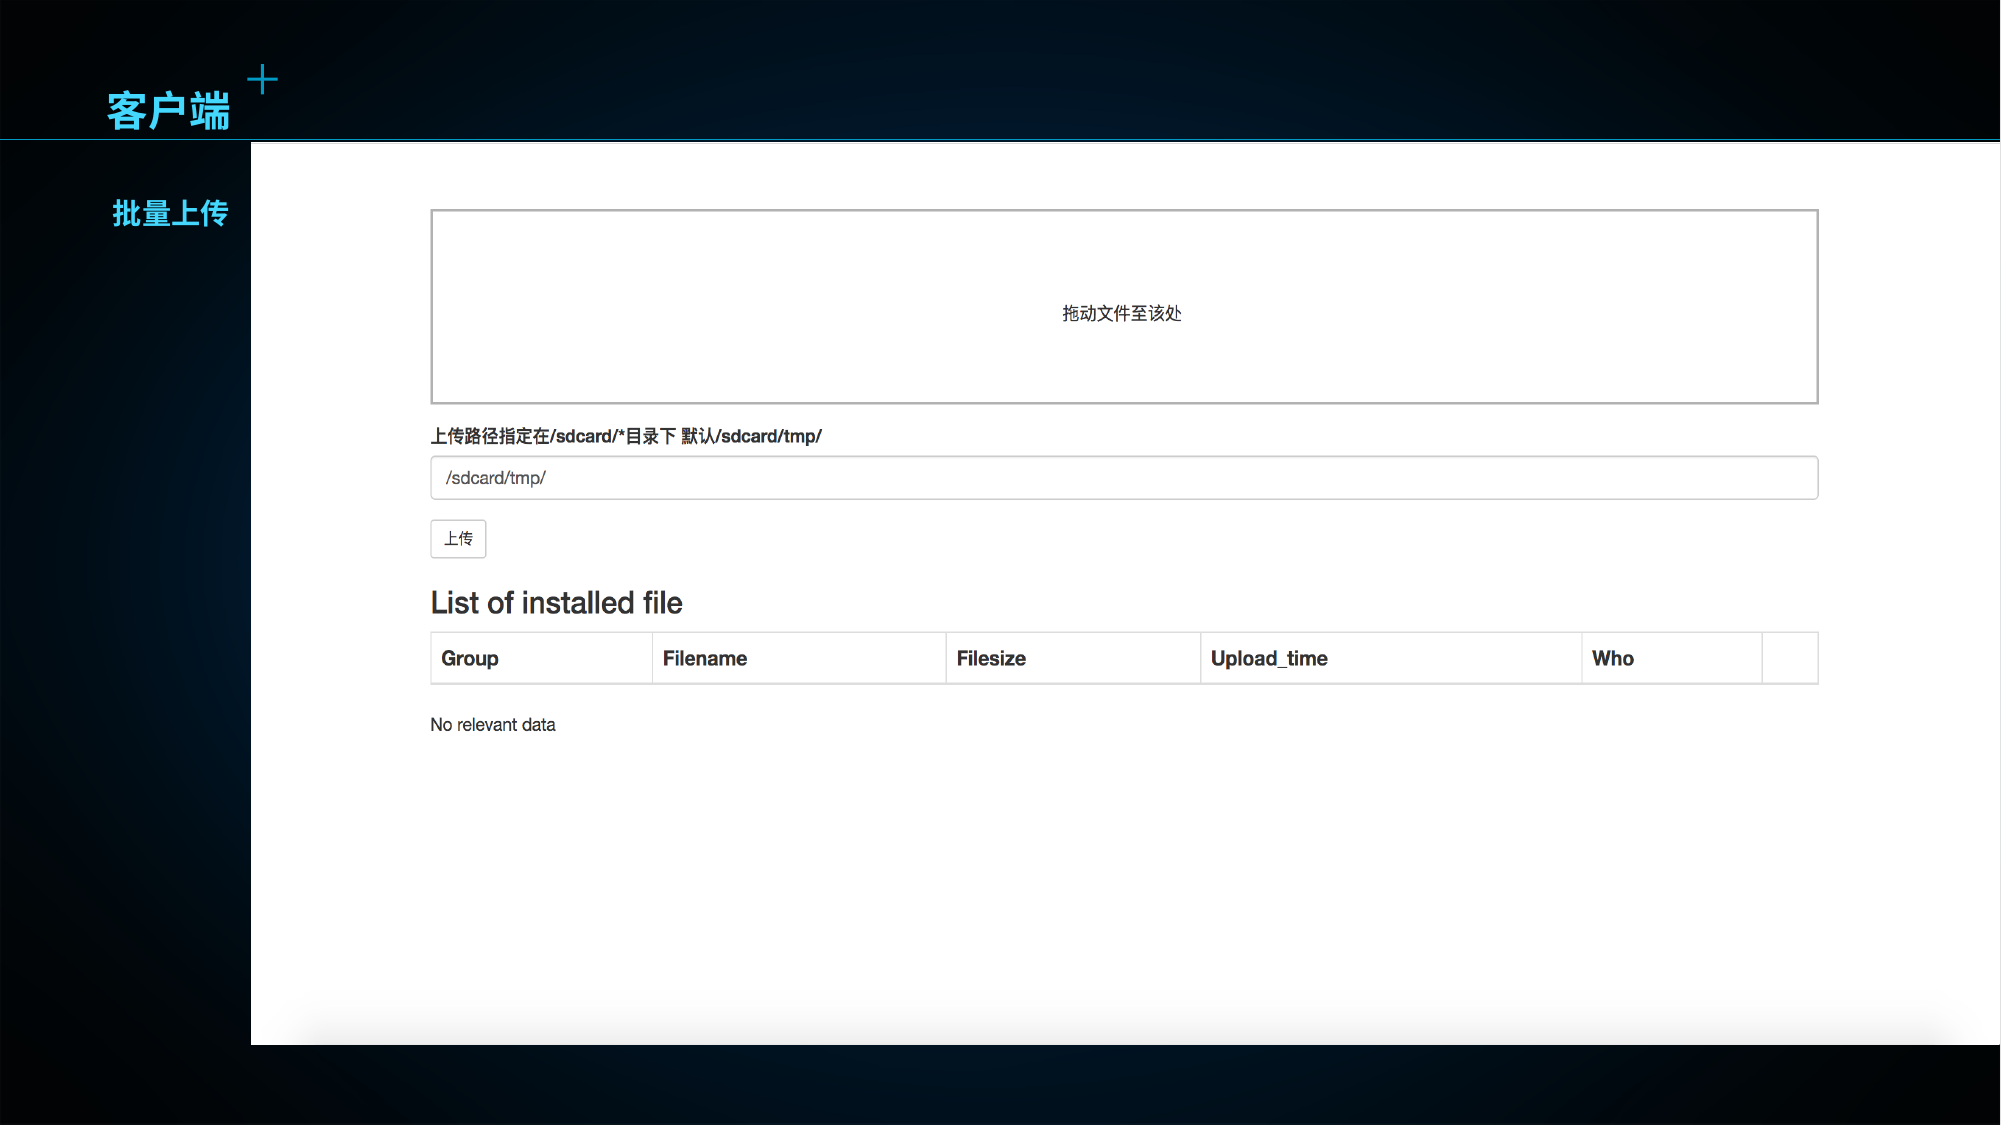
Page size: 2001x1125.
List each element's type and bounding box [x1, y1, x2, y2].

text_box [0, 64, 2000, 142]
text_box [98, 187, 246, 238]
picture [0, 141, 2001, 1125]
picture [0, 0, 2001, 138]
